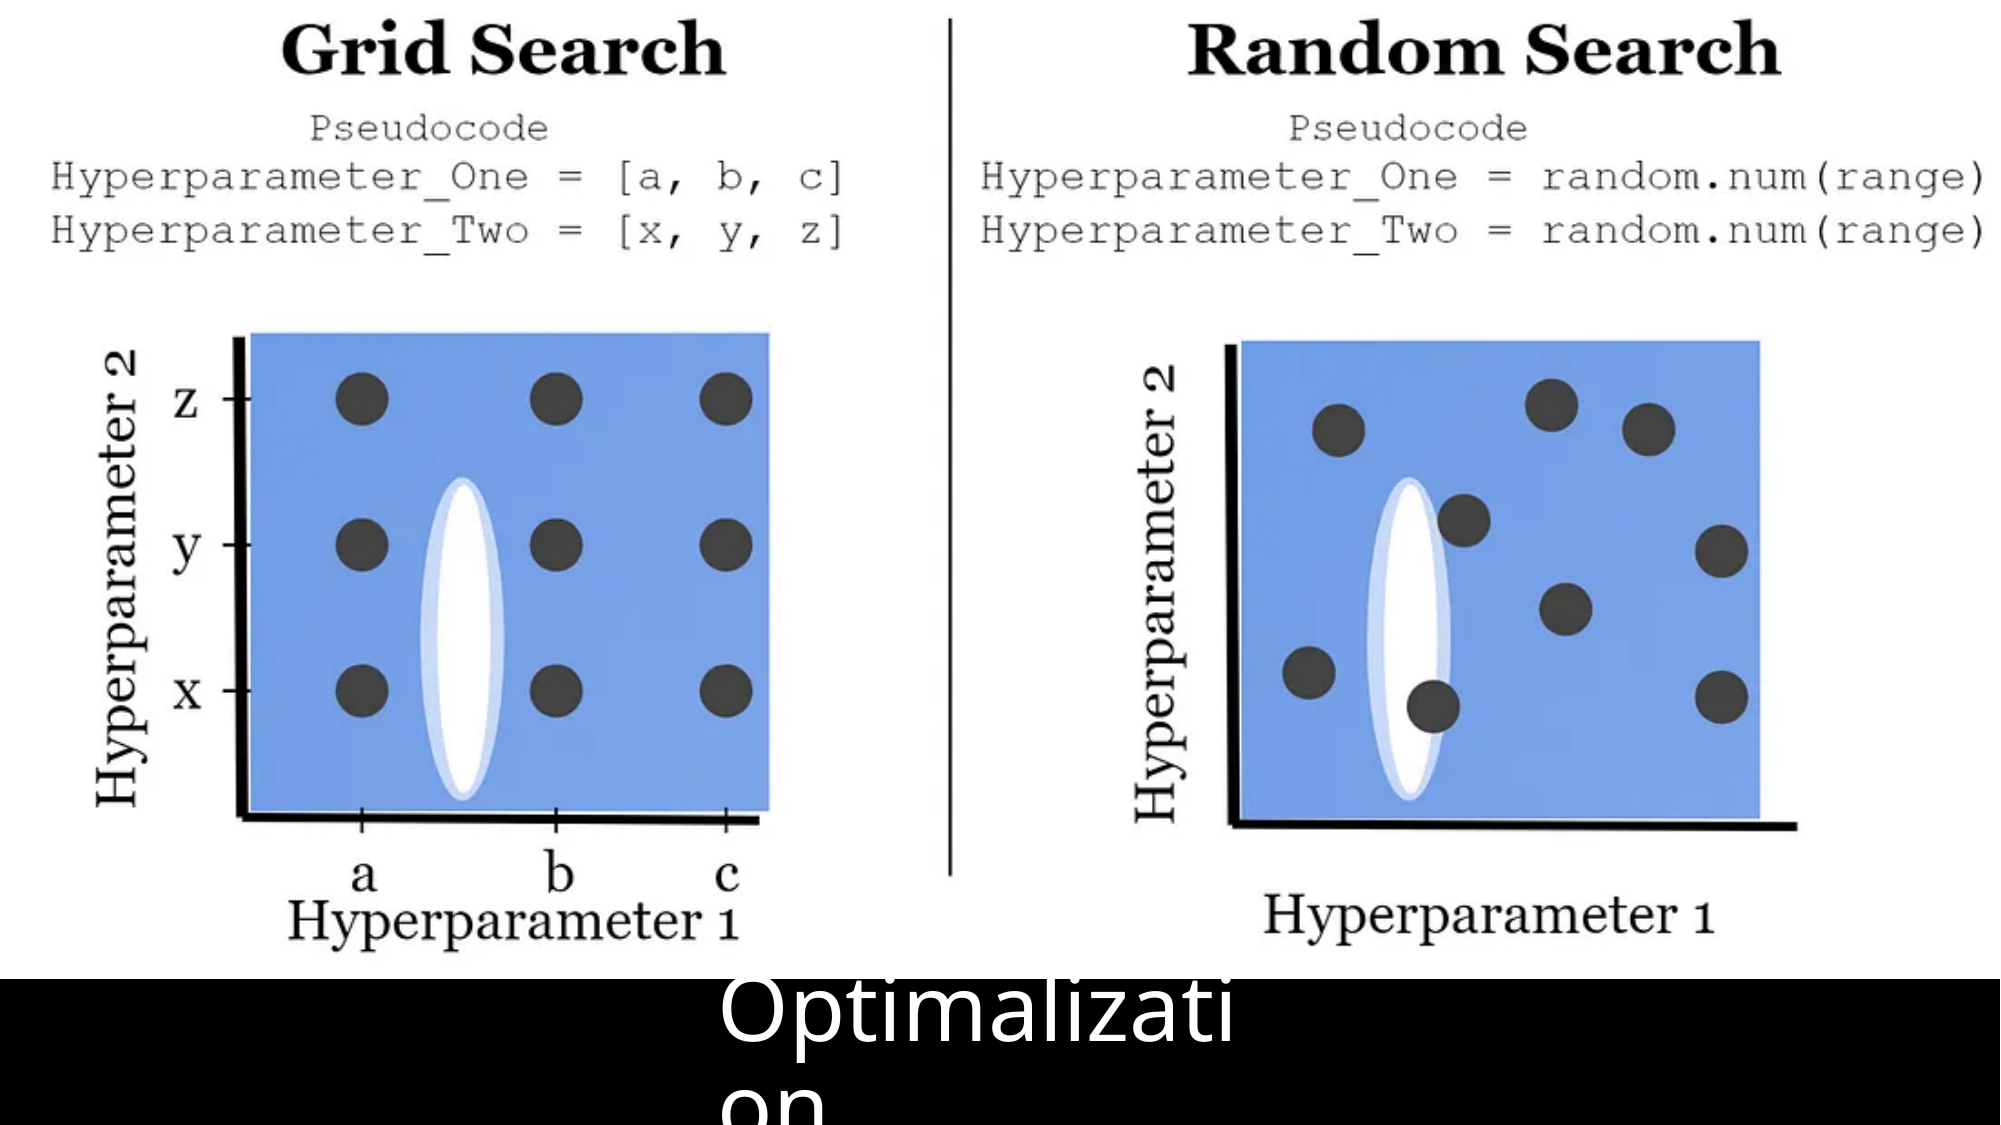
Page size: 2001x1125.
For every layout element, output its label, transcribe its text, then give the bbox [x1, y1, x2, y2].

title Optimalization [702, 979, 1298, 1125]
picture [0, 0, 2000, 979]
